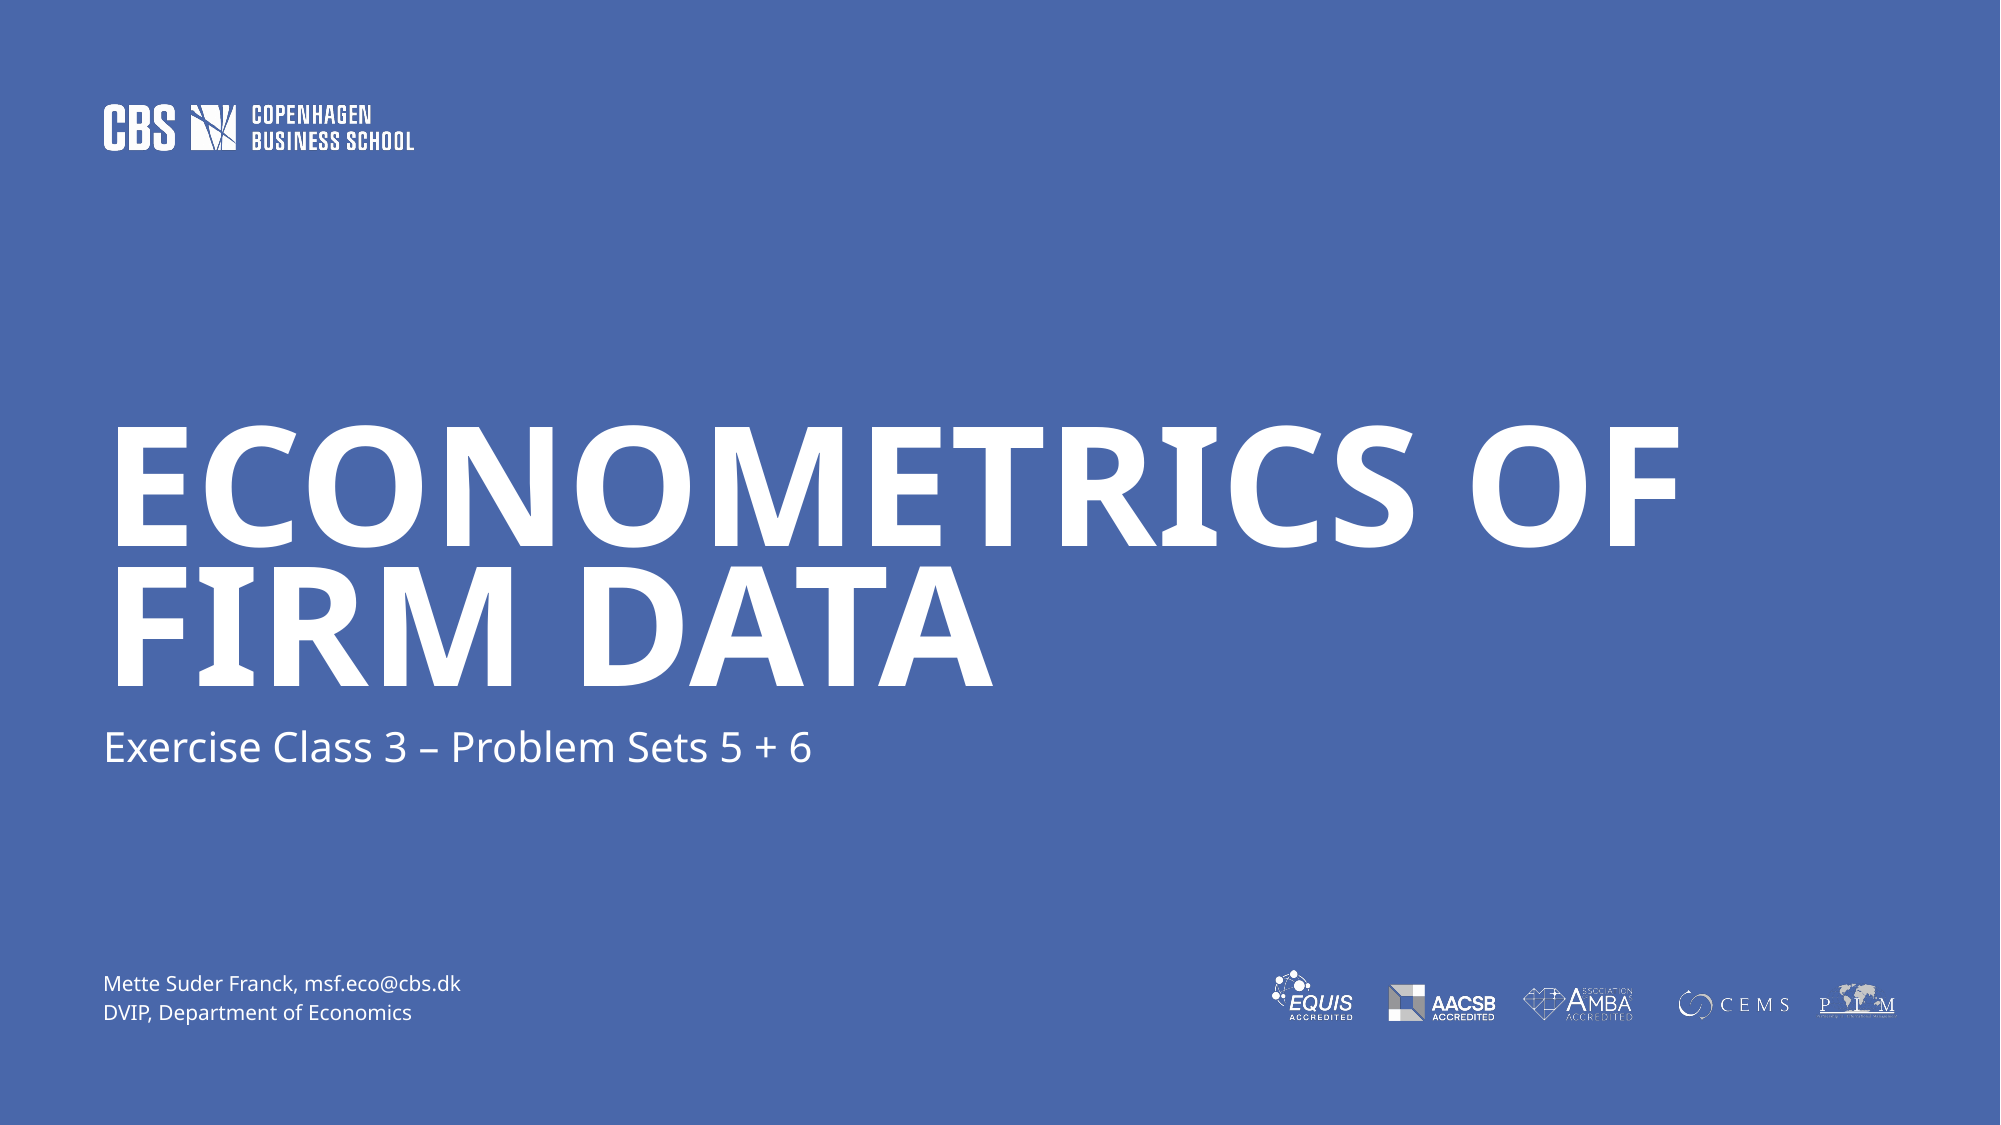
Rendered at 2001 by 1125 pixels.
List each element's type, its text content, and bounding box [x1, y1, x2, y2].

picture [1272, 970, 1897, 1021]
title Econometrics of Firm Data [103, 395, 1162, 715]
picture [1162, 104, 1896, 864]
picture [104, 104, 414, 151]
list DVIP, Department of Economics [103, 999, 991, 1028]
list Mette Suder Franck, msf.eco@cbs.dk [103, 970, 991, 998]
subtitle Exercise Class 3 – Problem Sets 5 + 6 [103, 720, 991, 782]
